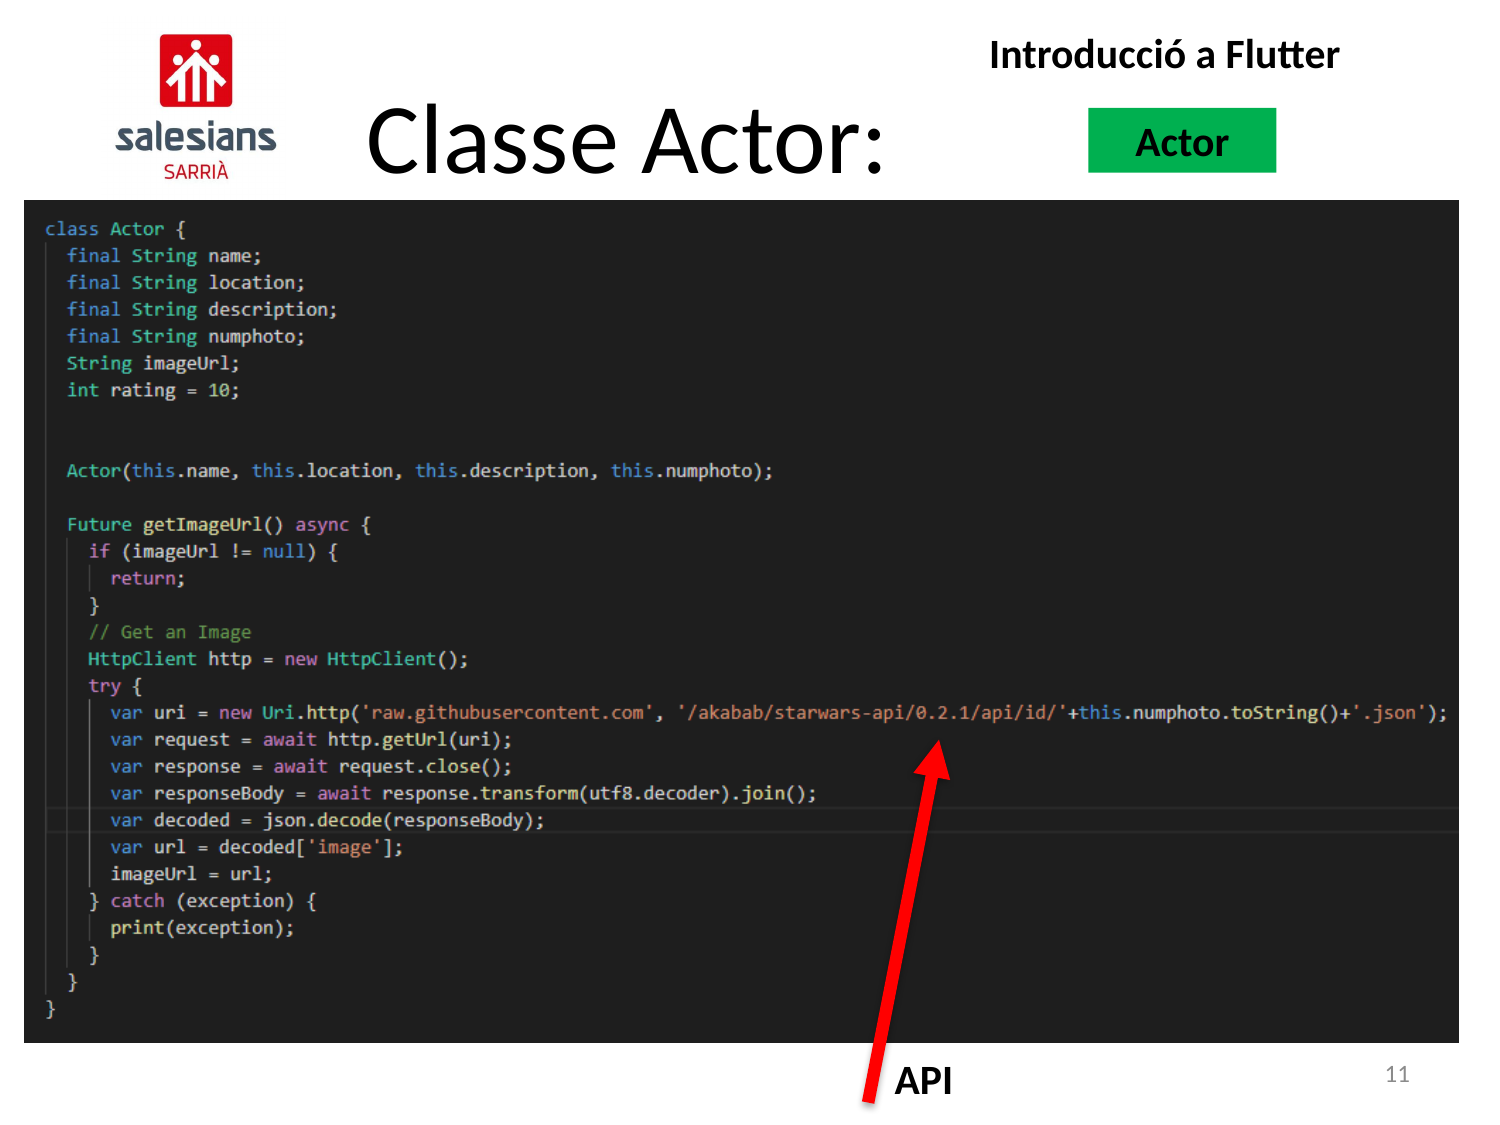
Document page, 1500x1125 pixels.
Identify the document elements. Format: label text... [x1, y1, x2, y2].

text_box Introducció a Flutter [974, 19, 1459, 84]
slide_number 11 [1365, 1051, 1425, 1103]
text_box API [932, 1051, 1365, 1111]
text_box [867, 739, 940, 1103]
picture [24, 16, 1459, 1043]
text_box Classe Actor: [352, 66, 904, 198]
text_box Actor [1088, 107, 1277, 173]
